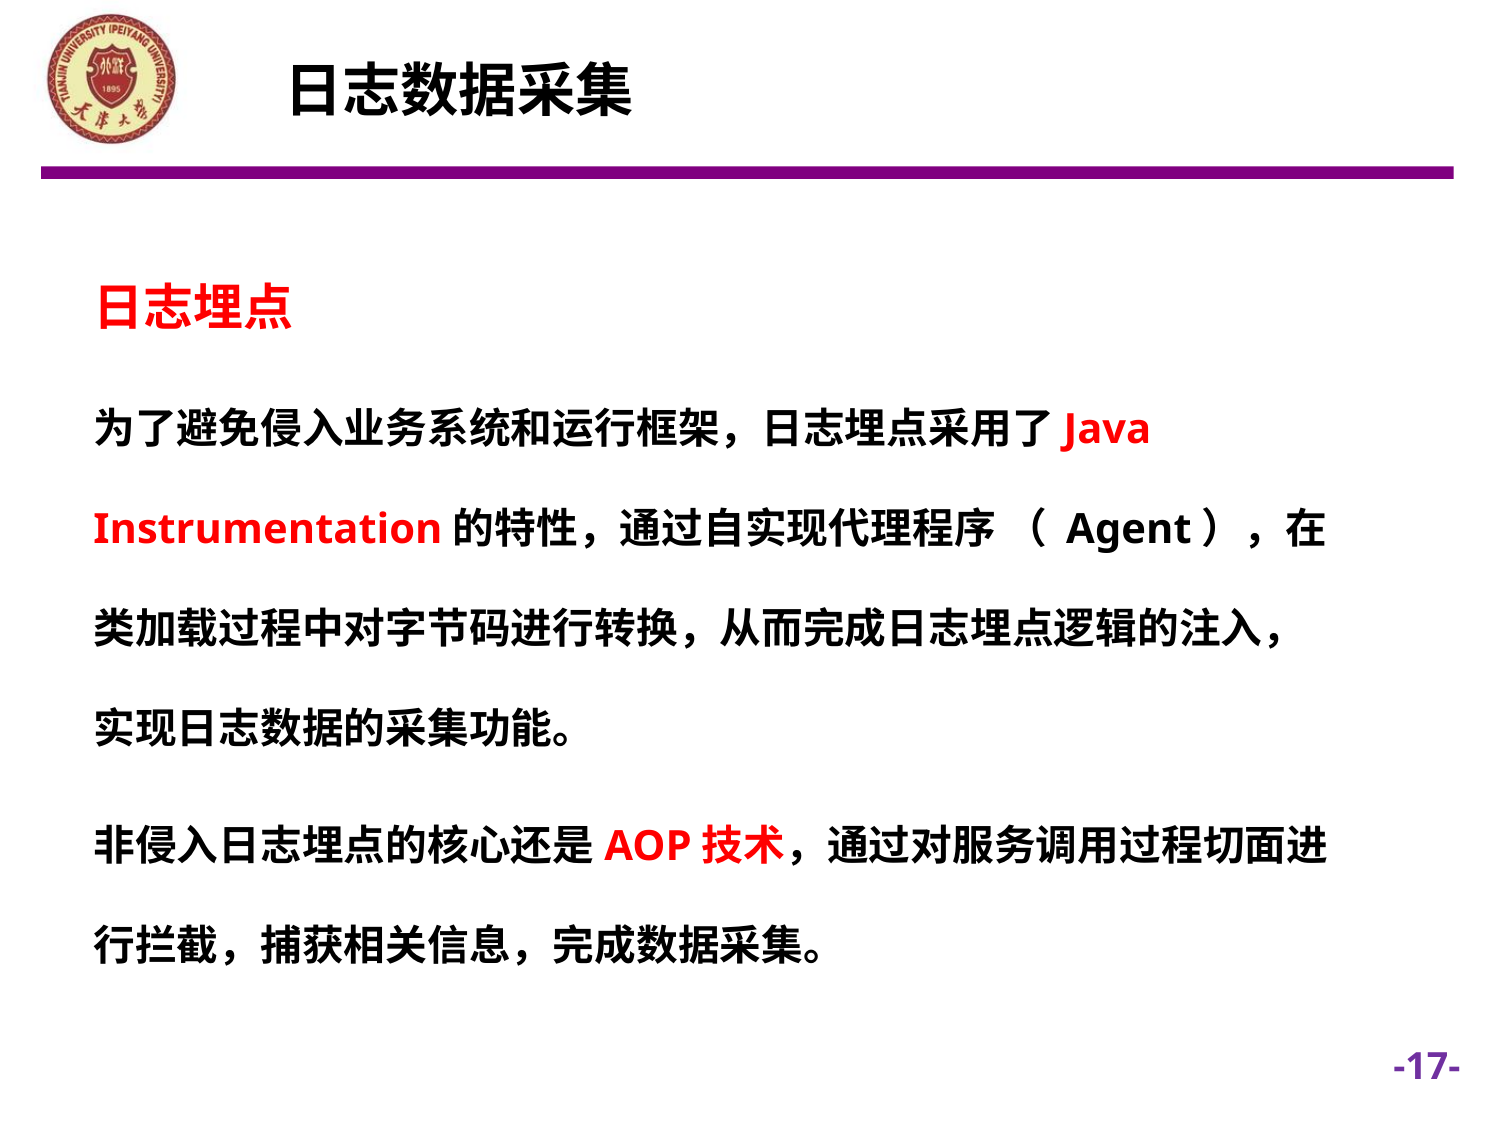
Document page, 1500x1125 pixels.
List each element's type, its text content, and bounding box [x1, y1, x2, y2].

picture [0, 0, 211, 159]
text_box 日志埋点 为了避免侵入业务系统和运行框架，日志埋点采用了Java Instrumentation的特性，通过自实现代理程序 （ Agent），在类加载过程中对字节码进行转换，从而完成日志埋点逻辑的注入，实现日志数据的采集功能。 非侵入日志埋点的核心还是AOP技术，通过对服务调用过程切面进行拦截，捕获相关信息，完成数据采集。 [78, 207, 1349, 977]
text_box 日志数据采集 [62, 45, 856, 201]
